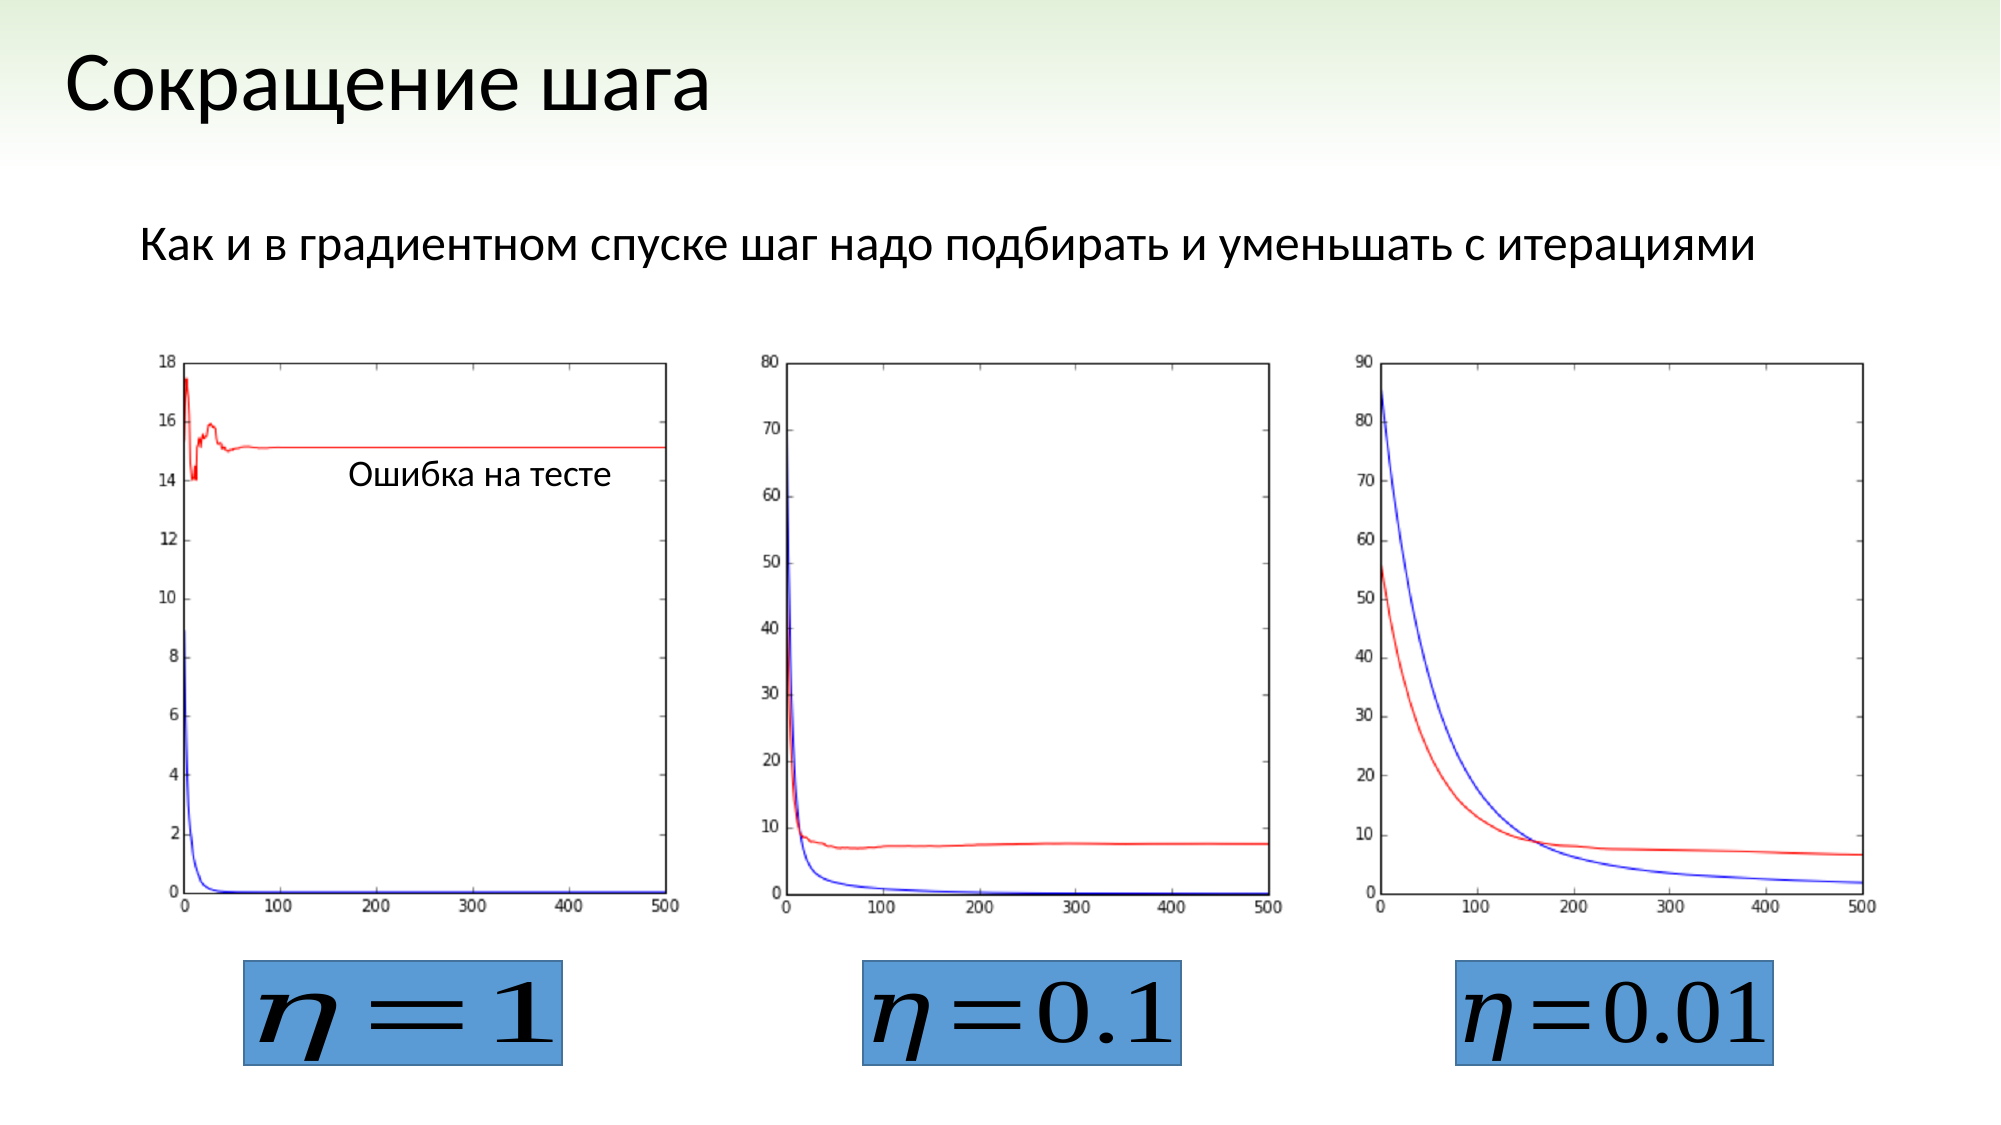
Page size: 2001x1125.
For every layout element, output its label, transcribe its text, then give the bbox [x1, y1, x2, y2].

picture [746, 345, 1298, 927]
text_box Как и в градиентном спуске шаг надо подбирать и уменьшать с итерациями [125, 202, 1773, 278]
title Сокращение шага [50, 28, 1943, 137]
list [137, 345, 698, 924]
picture [1345, 345, 1884, 920]
